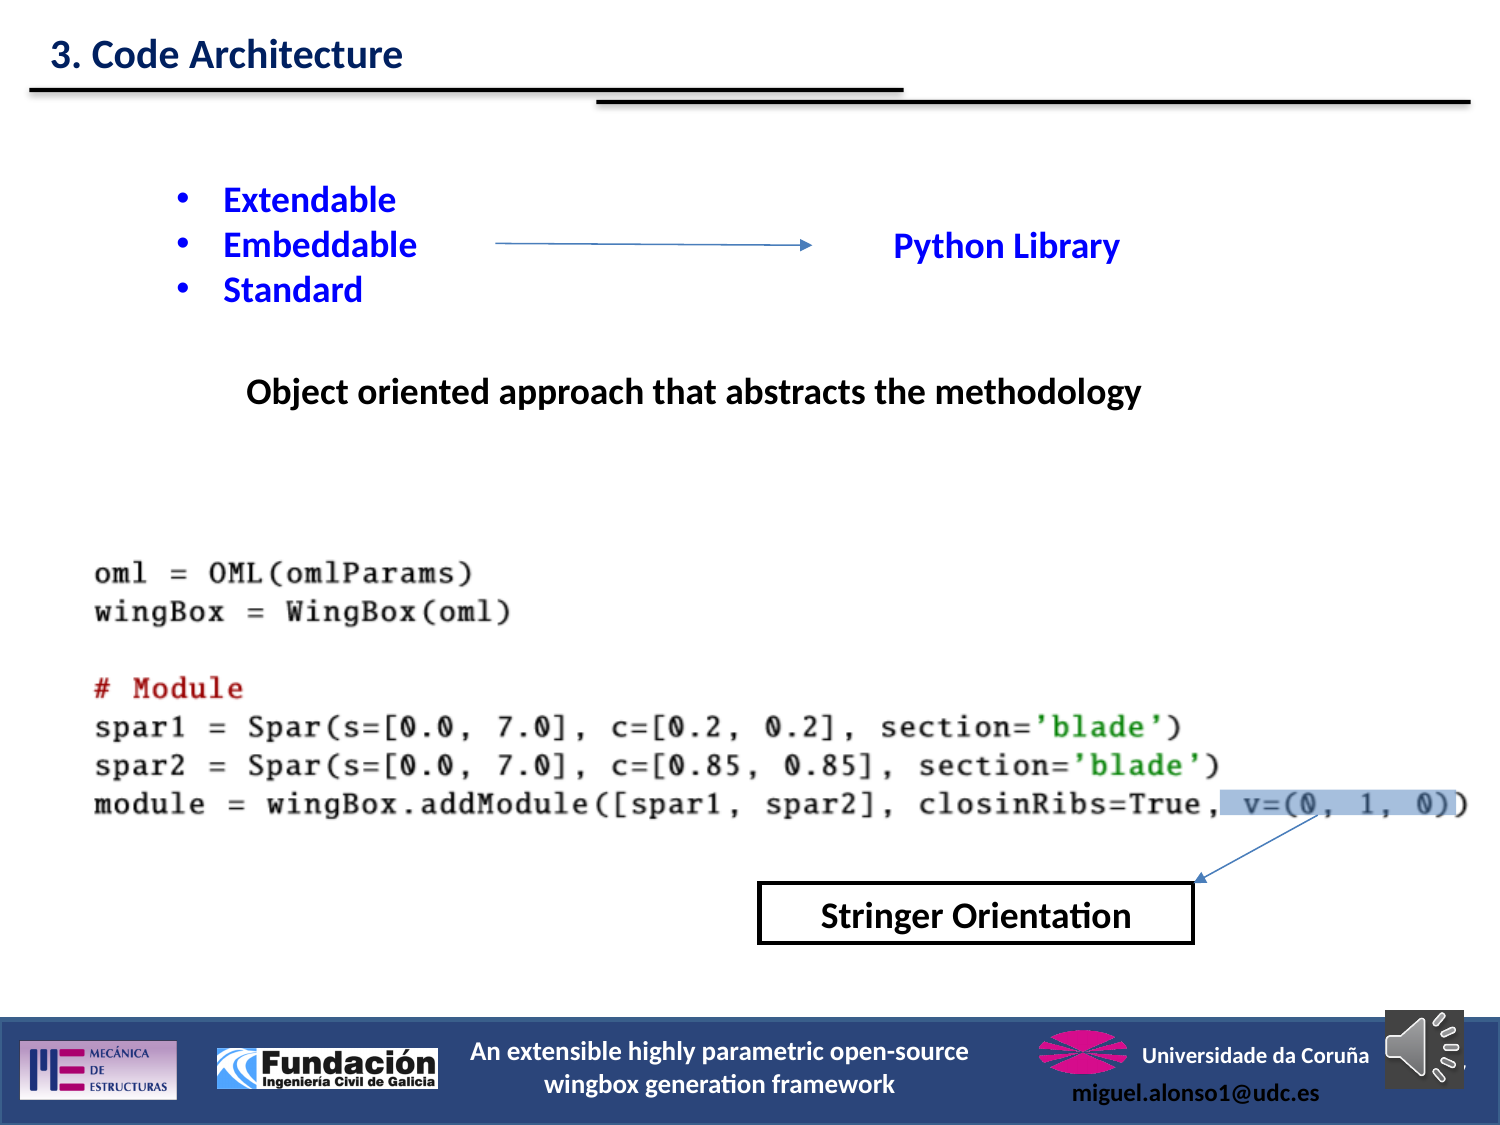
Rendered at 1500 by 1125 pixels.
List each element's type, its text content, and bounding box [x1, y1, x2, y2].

picture [1037, 1029, 1136, 1075]
picture [65, 549, 1500, 852]
picture [19, 1040, 177, 1100]
text_box Extendable Embeddable Standard [161, 167, 450, 318]
text_box Stringer Orientation [757, 881, 1195, 945]
text_box 3. Code Architecture [35, 19, 981, 84]
picture [217, 1048, 438, 1089]
text_box Python Library [878, 213, 1168, 273]
text_box Object oriented approach that abstracts the methodology [147, 360, 1243, 420]
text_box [1193, 814, 1318, 884]
picture [1384, 1009, 1465, 1090]
